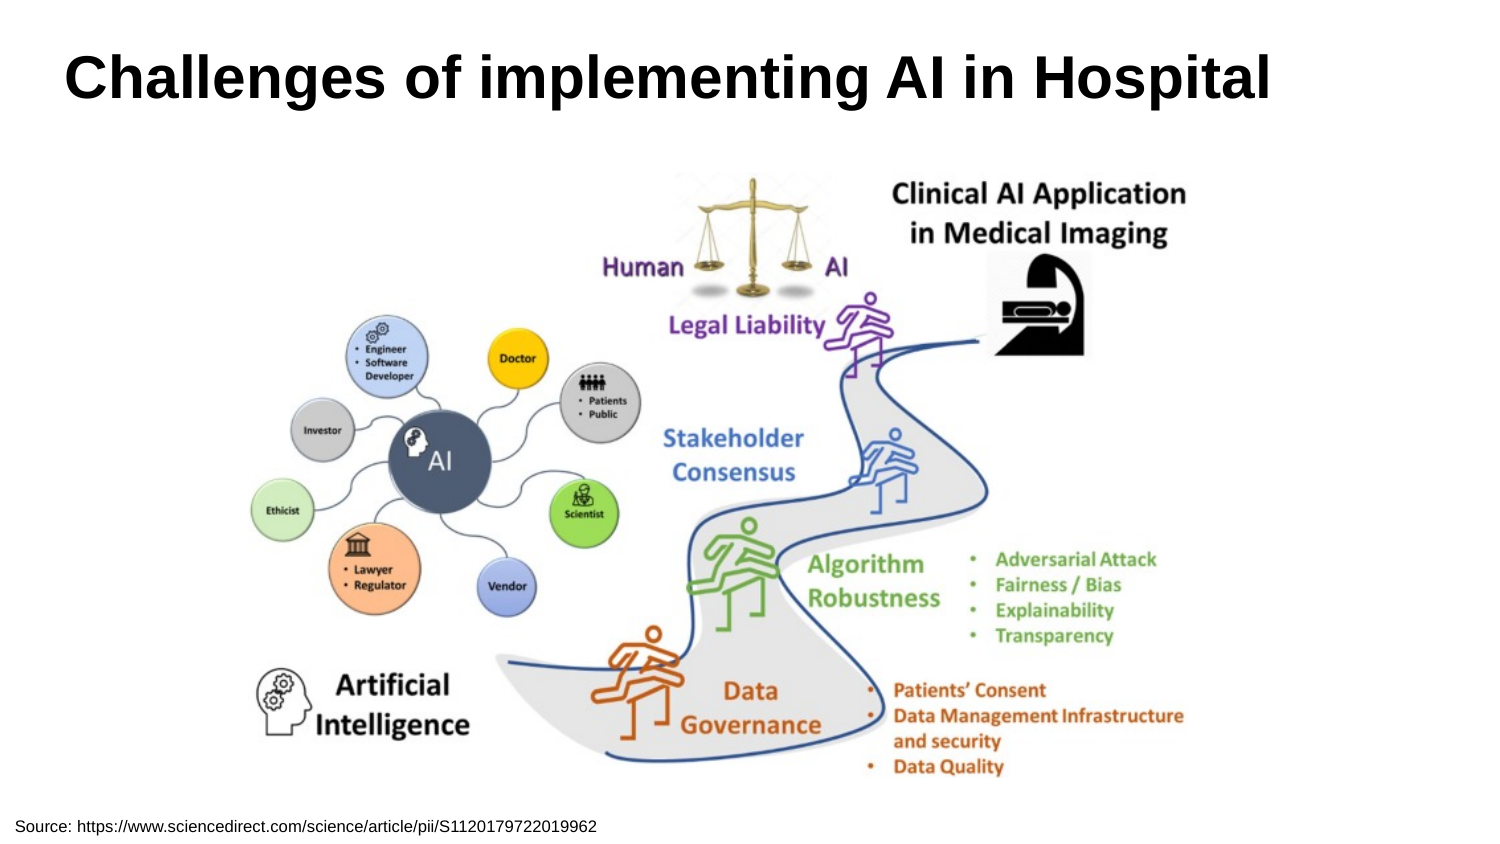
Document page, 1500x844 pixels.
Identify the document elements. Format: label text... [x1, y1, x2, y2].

text_box Source: https://www.sciencedirect.com/science/article/pii/S1120179722019962 [0, 808, 750, 844]
picture [247, 172, 1188, 778]
title Challenges of implementing AI in Hospital [53, 15, 1382, 144]
